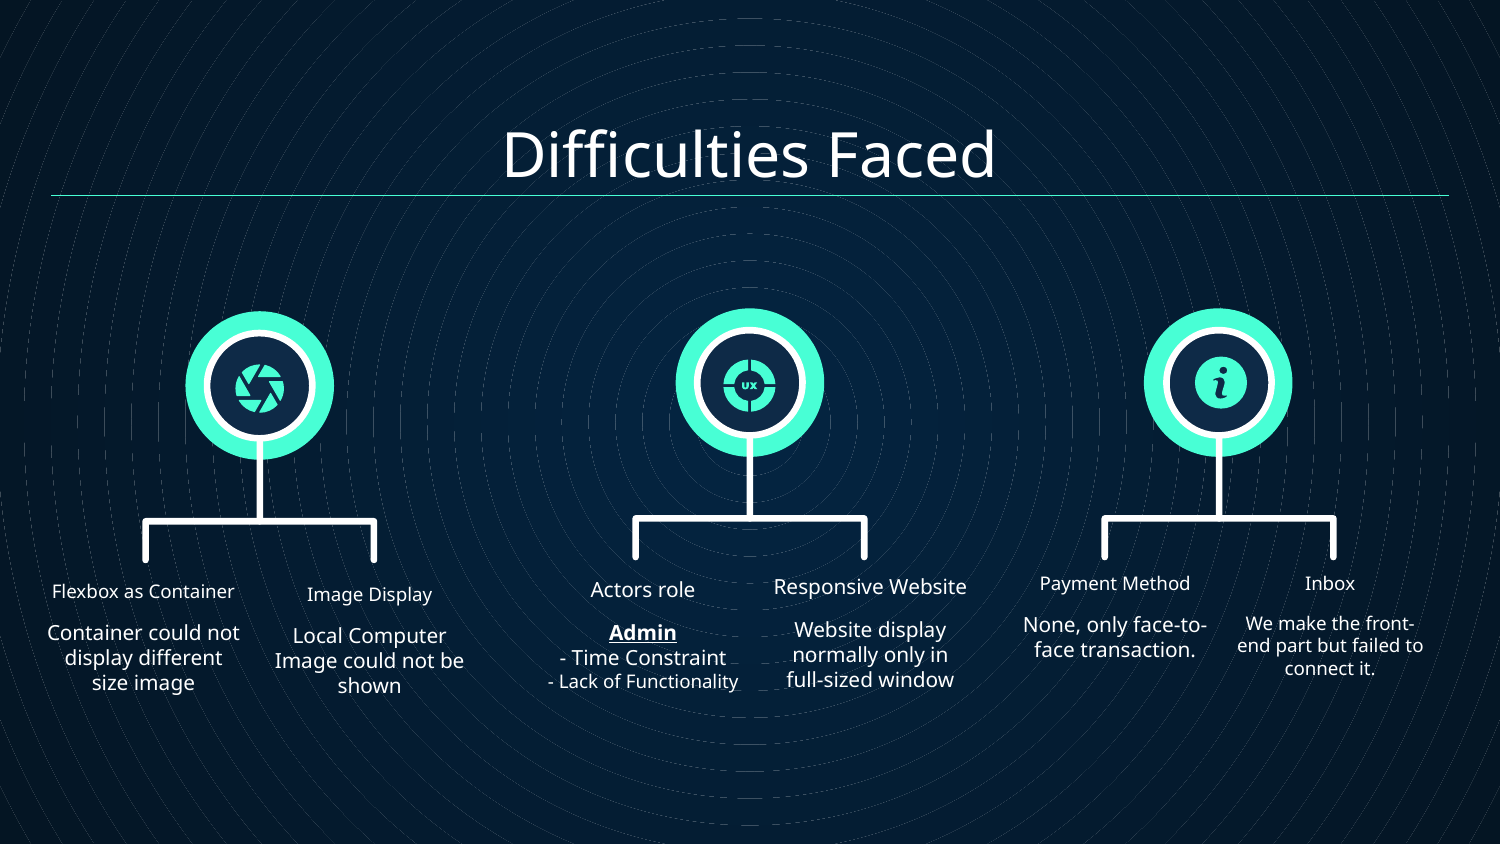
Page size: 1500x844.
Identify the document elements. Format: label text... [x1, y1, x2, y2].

text_box [1143, 308, 1293, 457]
text_box [675, 308, 825, 457]
text_box [693, 326, 806, 439]
text_box Inbox [1159, 577, 1500, 610]
text_box [185, 311, 335, 460]
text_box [723, 359, 776, 412]
text_box [262, 517, 378, 564]
subtitle None, only face-to-face transaction. [1000, 610, 1215, 679]
subtitle Admin - Time Constraint - Lack of Functionality [528, 617, 758, 687]
text_box Image Display [199, 587, 540, 620]
text_box [1215, 439, 1223, 522]
text_box [1101, 515, 1217, 561]
subtitle Container could not display different size image [29, 618, 255, 688]
text_box [746, 439, 754, 522]
text_box Local Computer Image could not be shown [255, 620, 485, 691]
text_box [211, 337, 309, 435]
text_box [235, 364, 285, 413]
text_box Responsive Website [700, 581, 1041, 614]
title Payment Method [944, 577, 1159, 610]
text_box We make the front-end part but failed to connect it. [1215, 610, 1445, 679]
text_box [1163, 326, 1275, 439]
text_box [203, 329, 316, 442]
text_box [752, 515, 868, 561]
title Difficulties Faced [51, 202, 1449, 206]
text_box [1194, 356, 1248, 409]
text_box [701, 334, 799, 432]
title Flexbox as Container [0, 585, 314, 618]
text_box [632, 515, 748, 561]
title Actors role [472, 584, 755, 617]
title Difficulties Faced [51, 105, 1449, 195]
text_box [256, 442, 264, 525]
text_box [1170, 334, 1268, 432]
text_box [142, 517, 258, 564]
text_box [1221, 515, 1337, 561]
text_box Website display normally only in full-sized window [755, 614, 985, 684]
